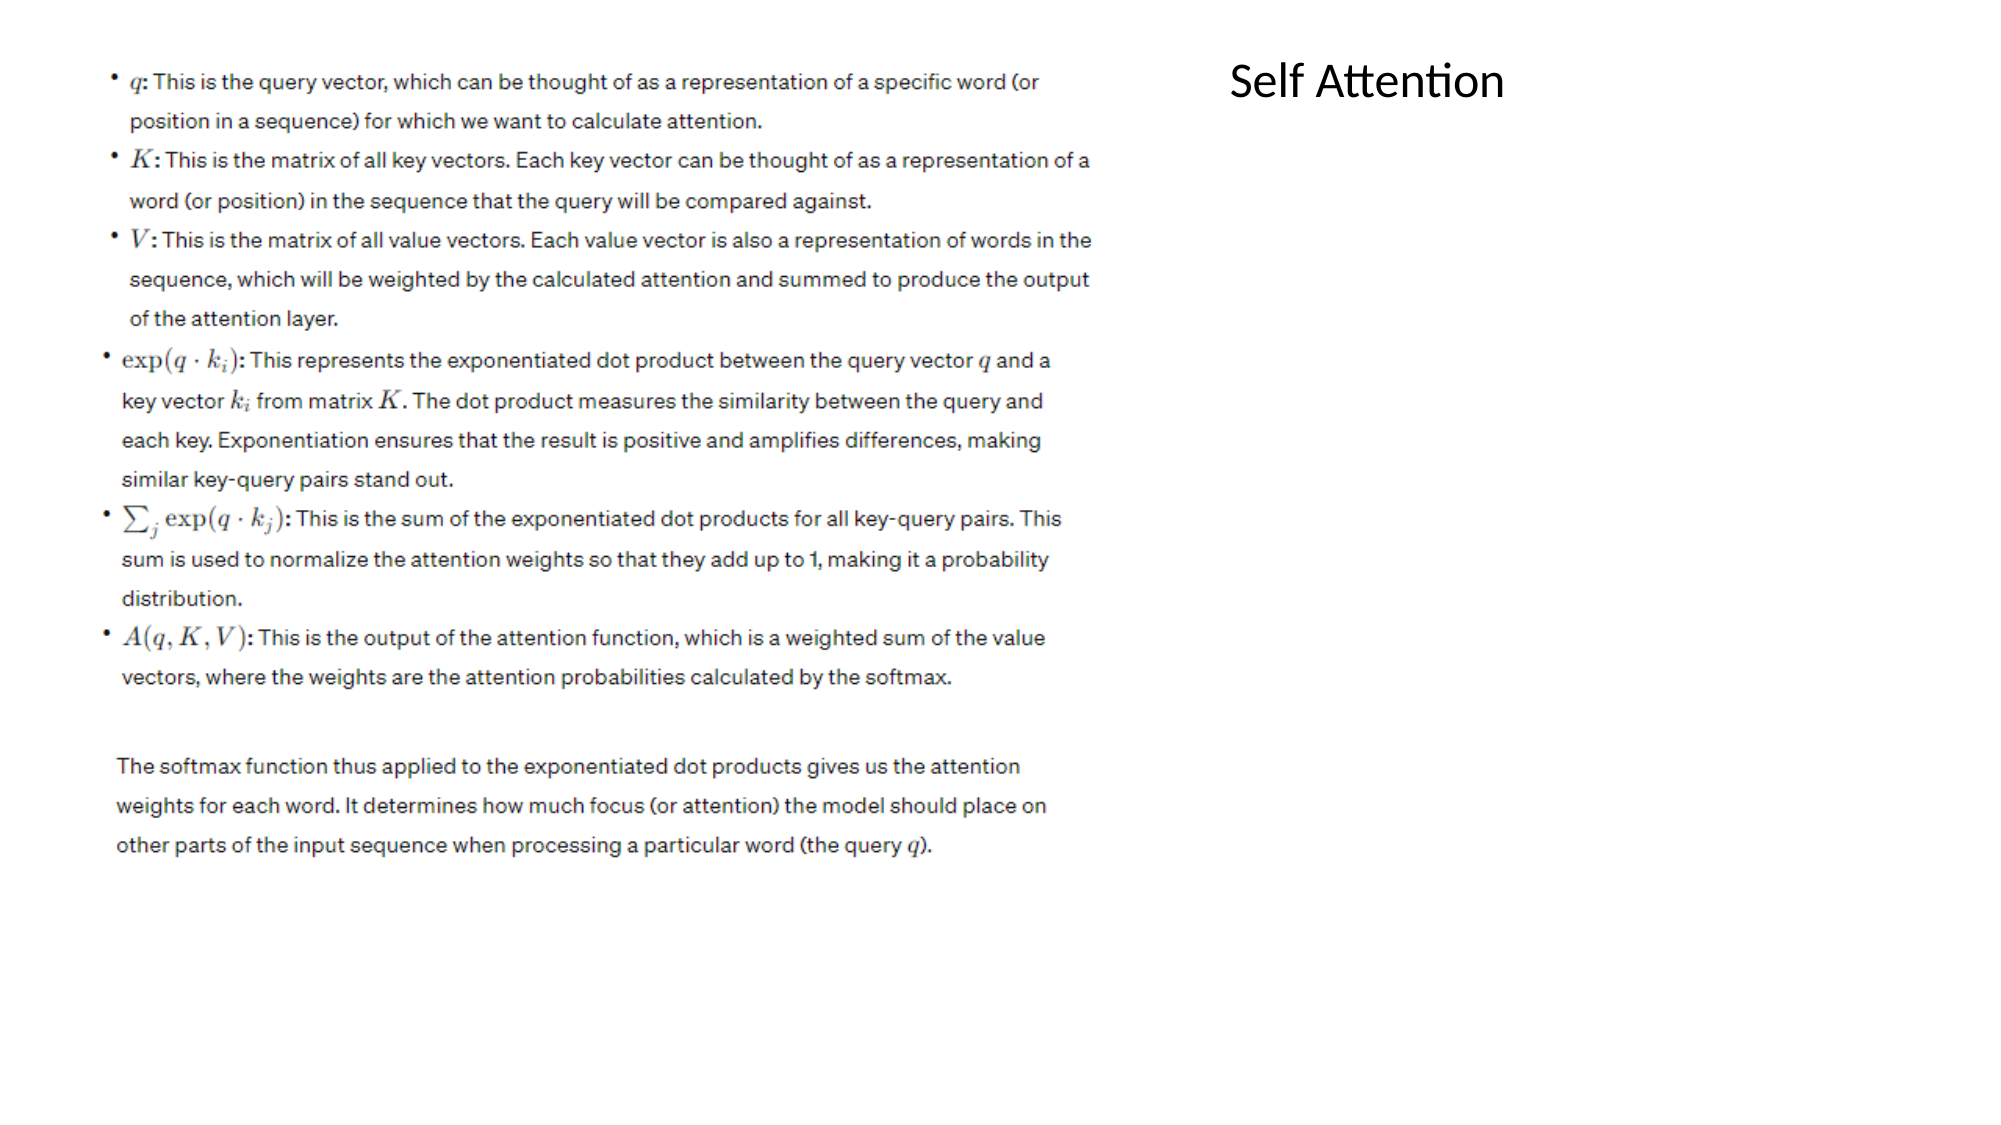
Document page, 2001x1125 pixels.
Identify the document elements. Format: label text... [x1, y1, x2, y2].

text_box Self Attention [1215, 40, 1818, 116]
picture [88, 335, 1081, 694]
picture [102, 744, 1067, 870]
picture [88, 55, 1102, 334]
